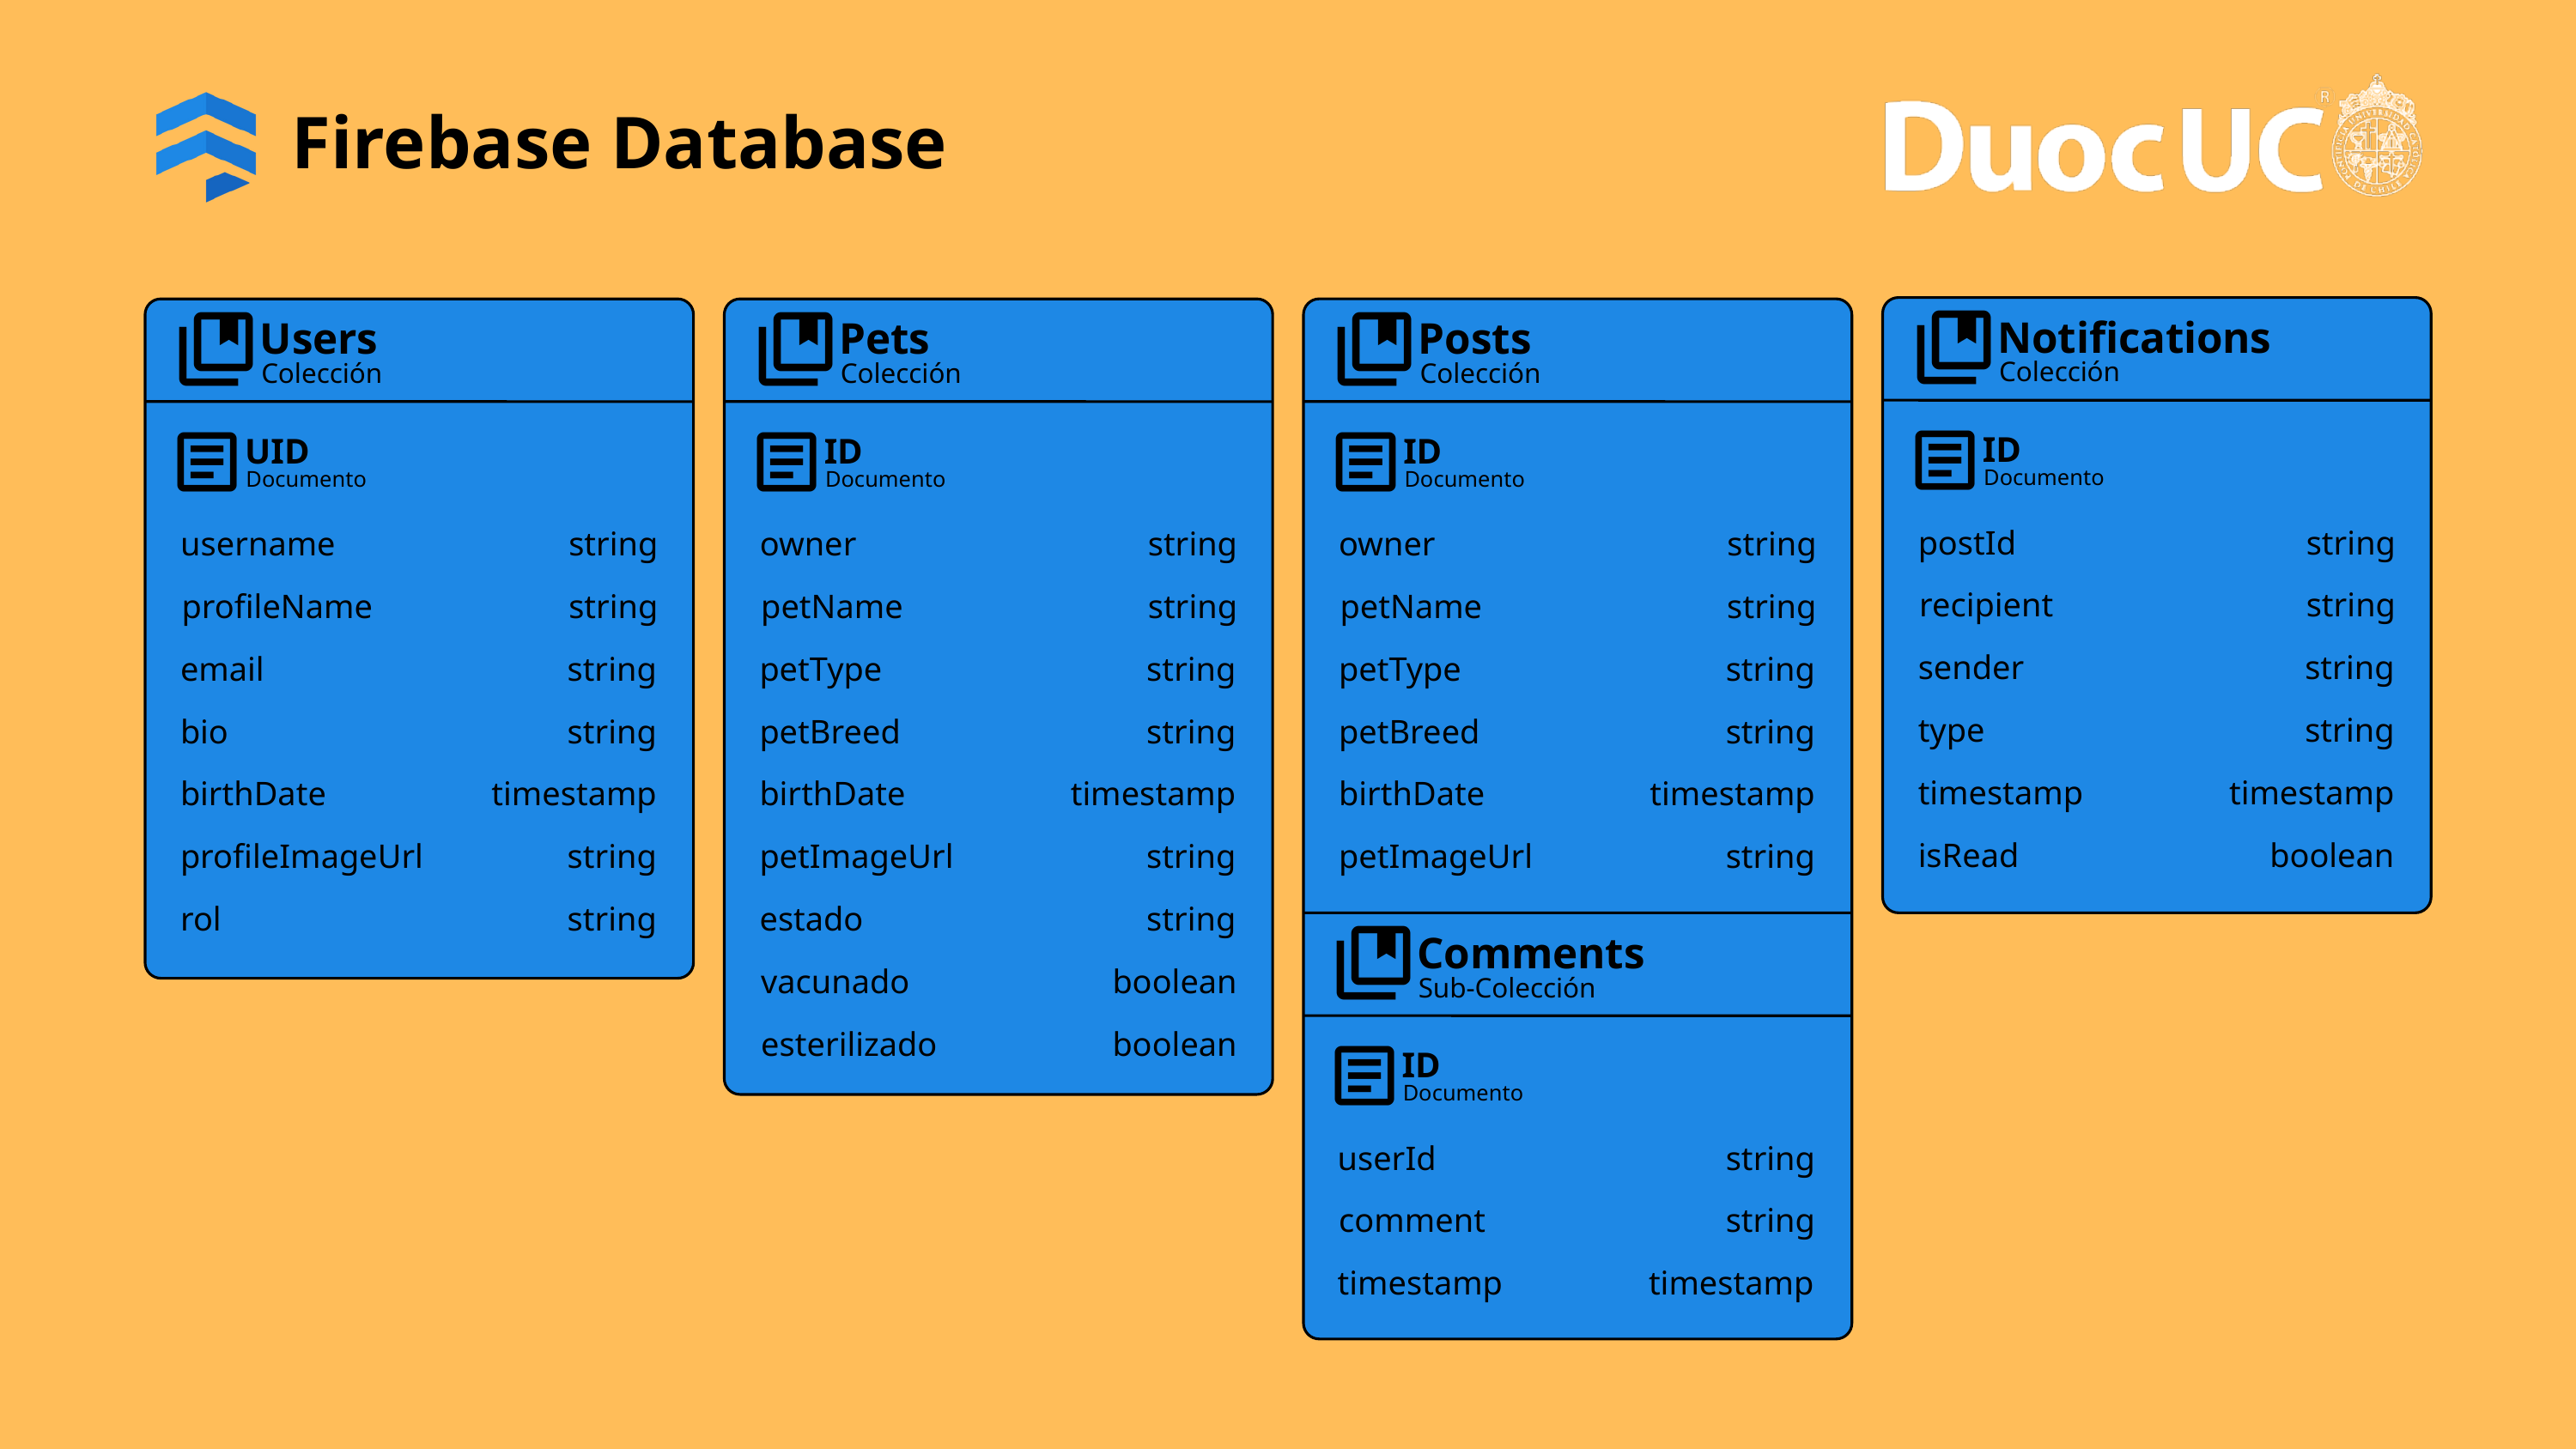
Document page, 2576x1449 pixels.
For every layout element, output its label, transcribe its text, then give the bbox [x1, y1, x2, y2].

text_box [724, 298, 1273, 1095]
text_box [1303, 298, 1852, 1340]
text_box [1871, 70, 2432, 219]
text_box [144, 84, 267, 206]
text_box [144, 298, 694, 979]
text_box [1882, 297, 2432, 913]
text_box Firebase Database [291, 106, 1230, 184]
